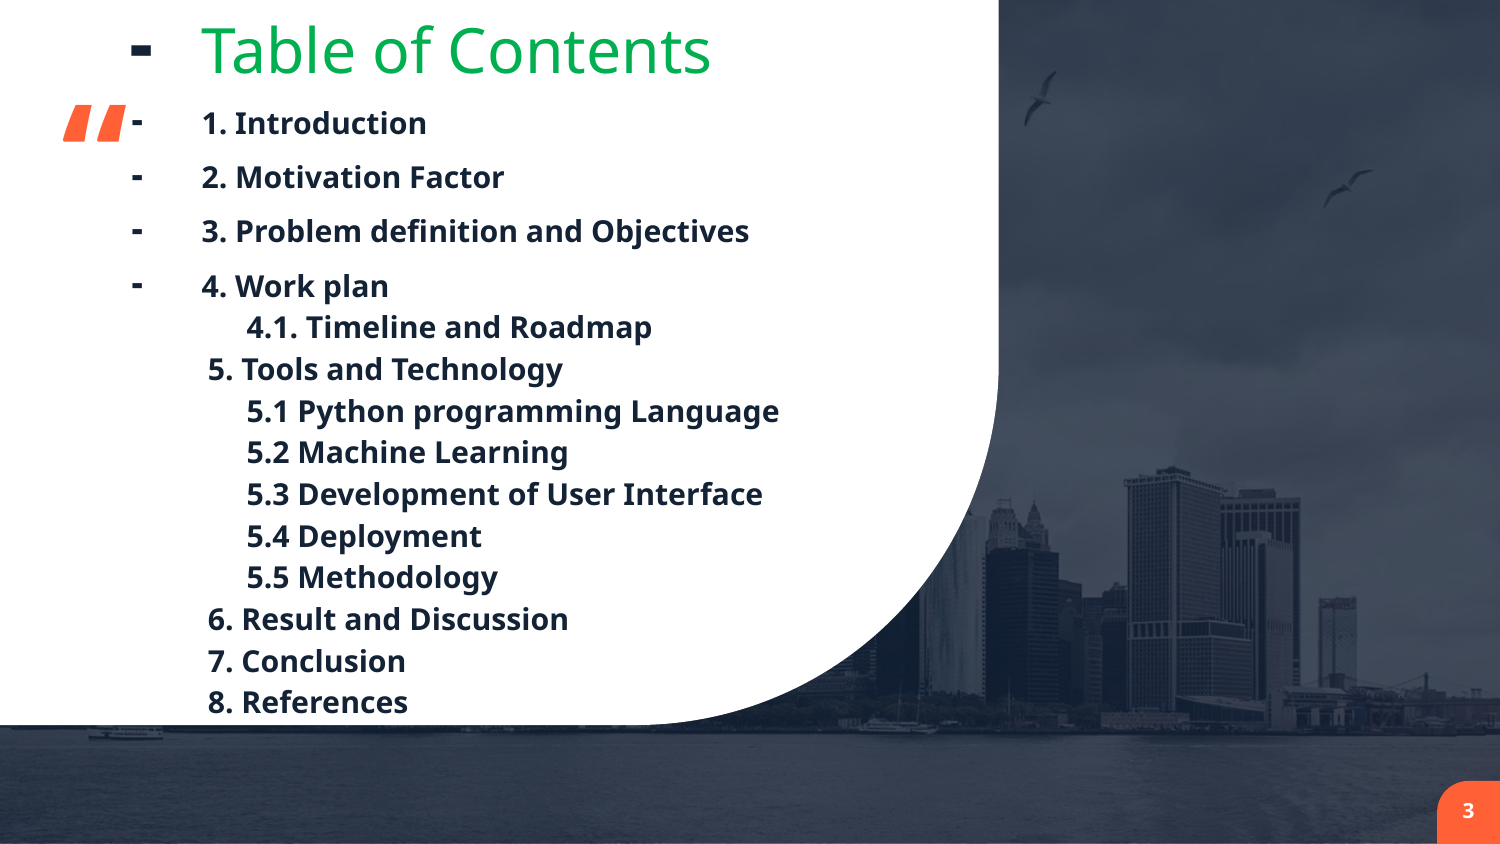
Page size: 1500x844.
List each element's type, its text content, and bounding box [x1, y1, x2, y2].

list Table of Contents 1. Introduction 2. Motivation Factor 3. Problem definition and Objectives 4. Work plan 4.1. Timeline and Roadmap 5. Tools and Technology 5.1 Python programming Language 5.2 Machine Learning 5.3 Development of User Interface 5.4 Deployment 5.5 Methodology 6. Result and Discussion 7. Conclusion 8. References [126, 0, 896, 609]
slide_number 3 [1437, 780, 1500, 844]
